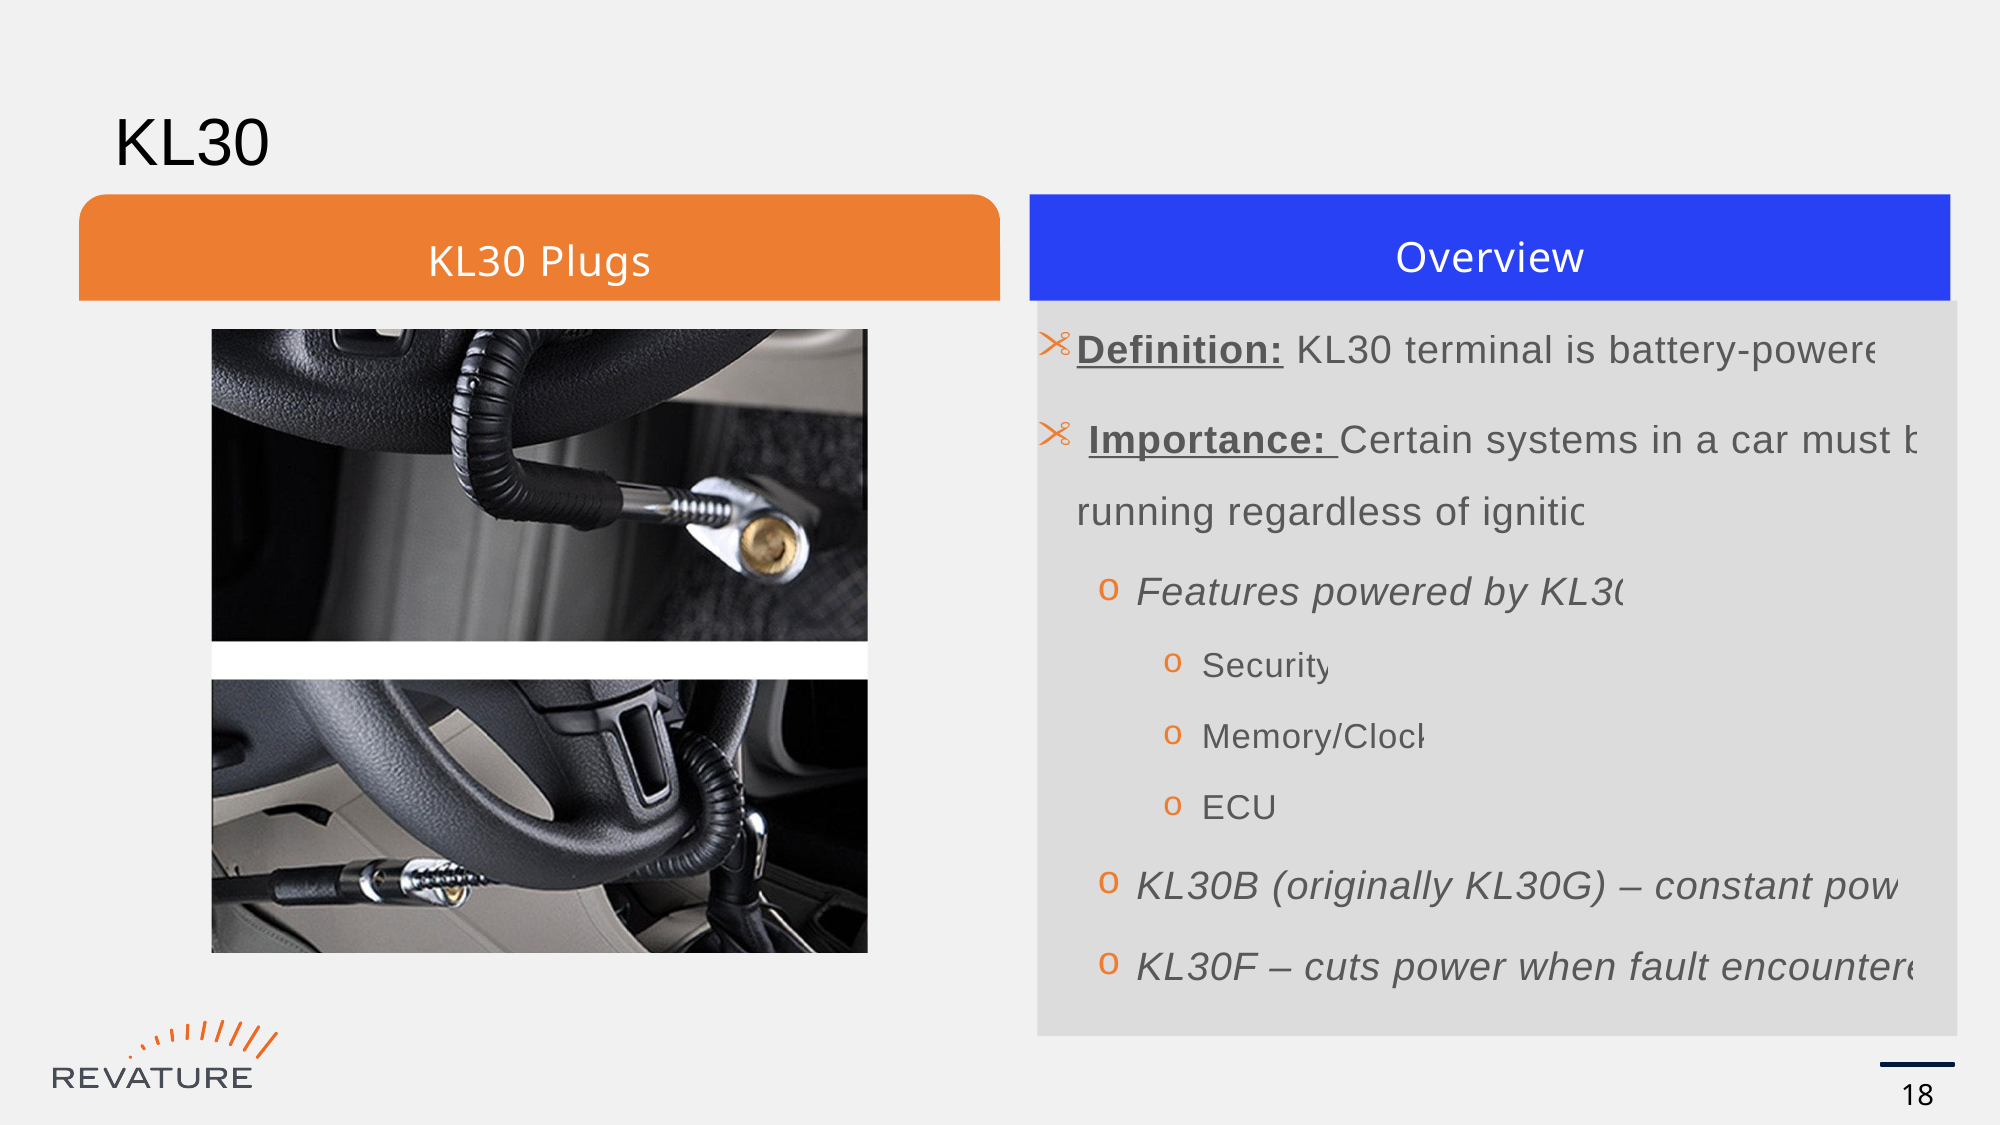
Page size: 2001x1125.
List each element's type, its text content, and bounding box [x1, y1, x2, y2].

picture [46, 1015, 282, 1093]
list Definition: KL30 terminal is battery-powered Importance: Certain systems in a car must be running regardless of ignition Features powered by KL30: Security Memory/Clock ECU KL30B (originally KL30G) – constant power KL30F – cuts power when fault encountered [1037, 300, 1958, 1037]
title KL30 [99, 45, 1900, 233]
list Overview [1029, 194, 1951, 301]
text_box KL30 Plugs [79, 194, 1001, 301]
picture [211, 328, 868, 954]
